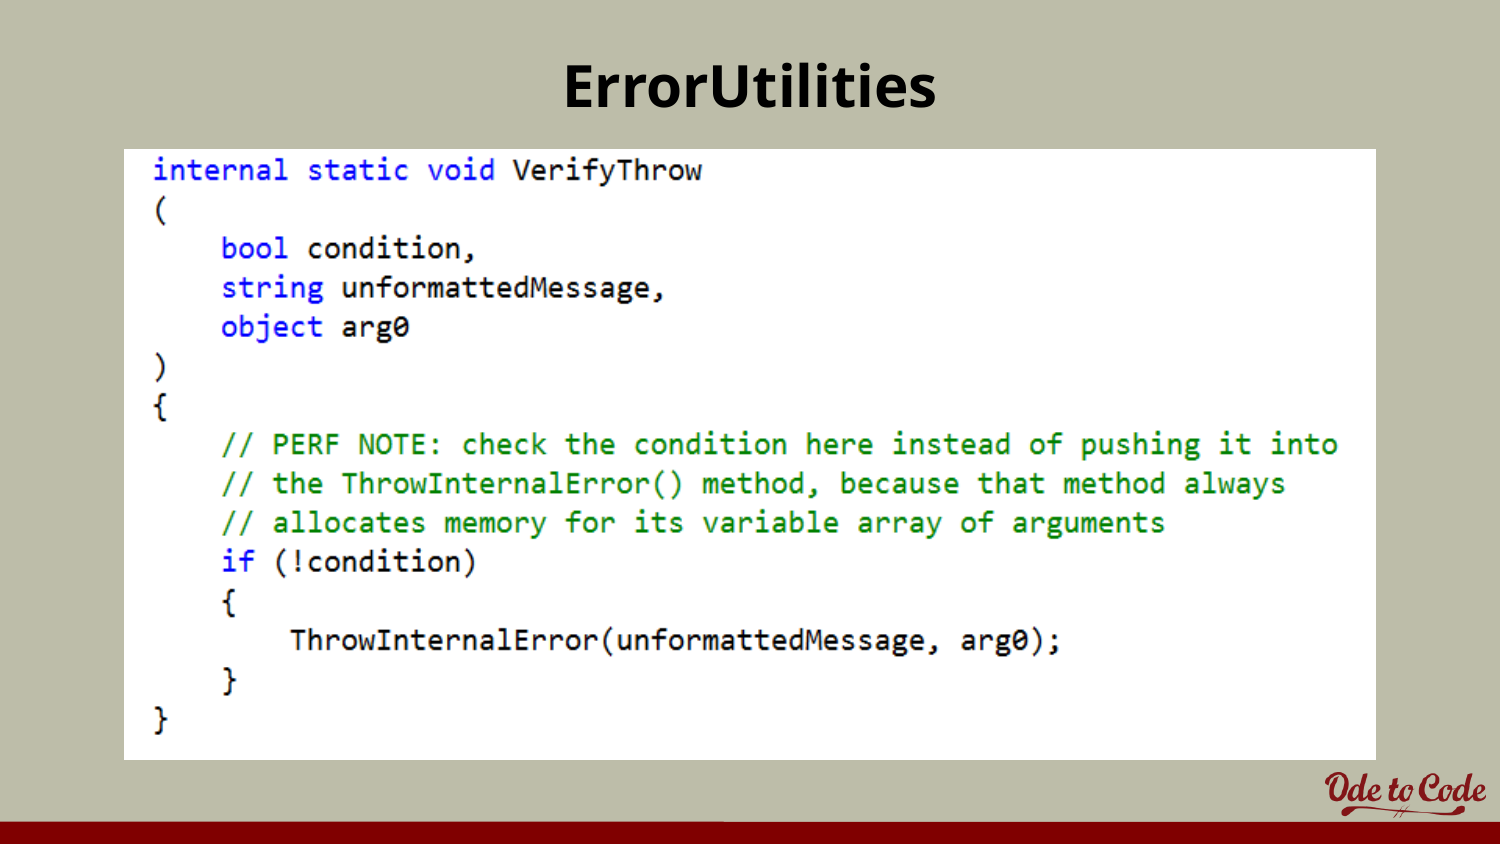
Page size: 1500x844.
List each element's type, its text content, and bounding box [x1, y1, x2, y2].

picture [124, 149, 1376, 760]
title ErrorUtilities [74, 37, 1426, 132]
picture [1325, 772, 1486, 818]
